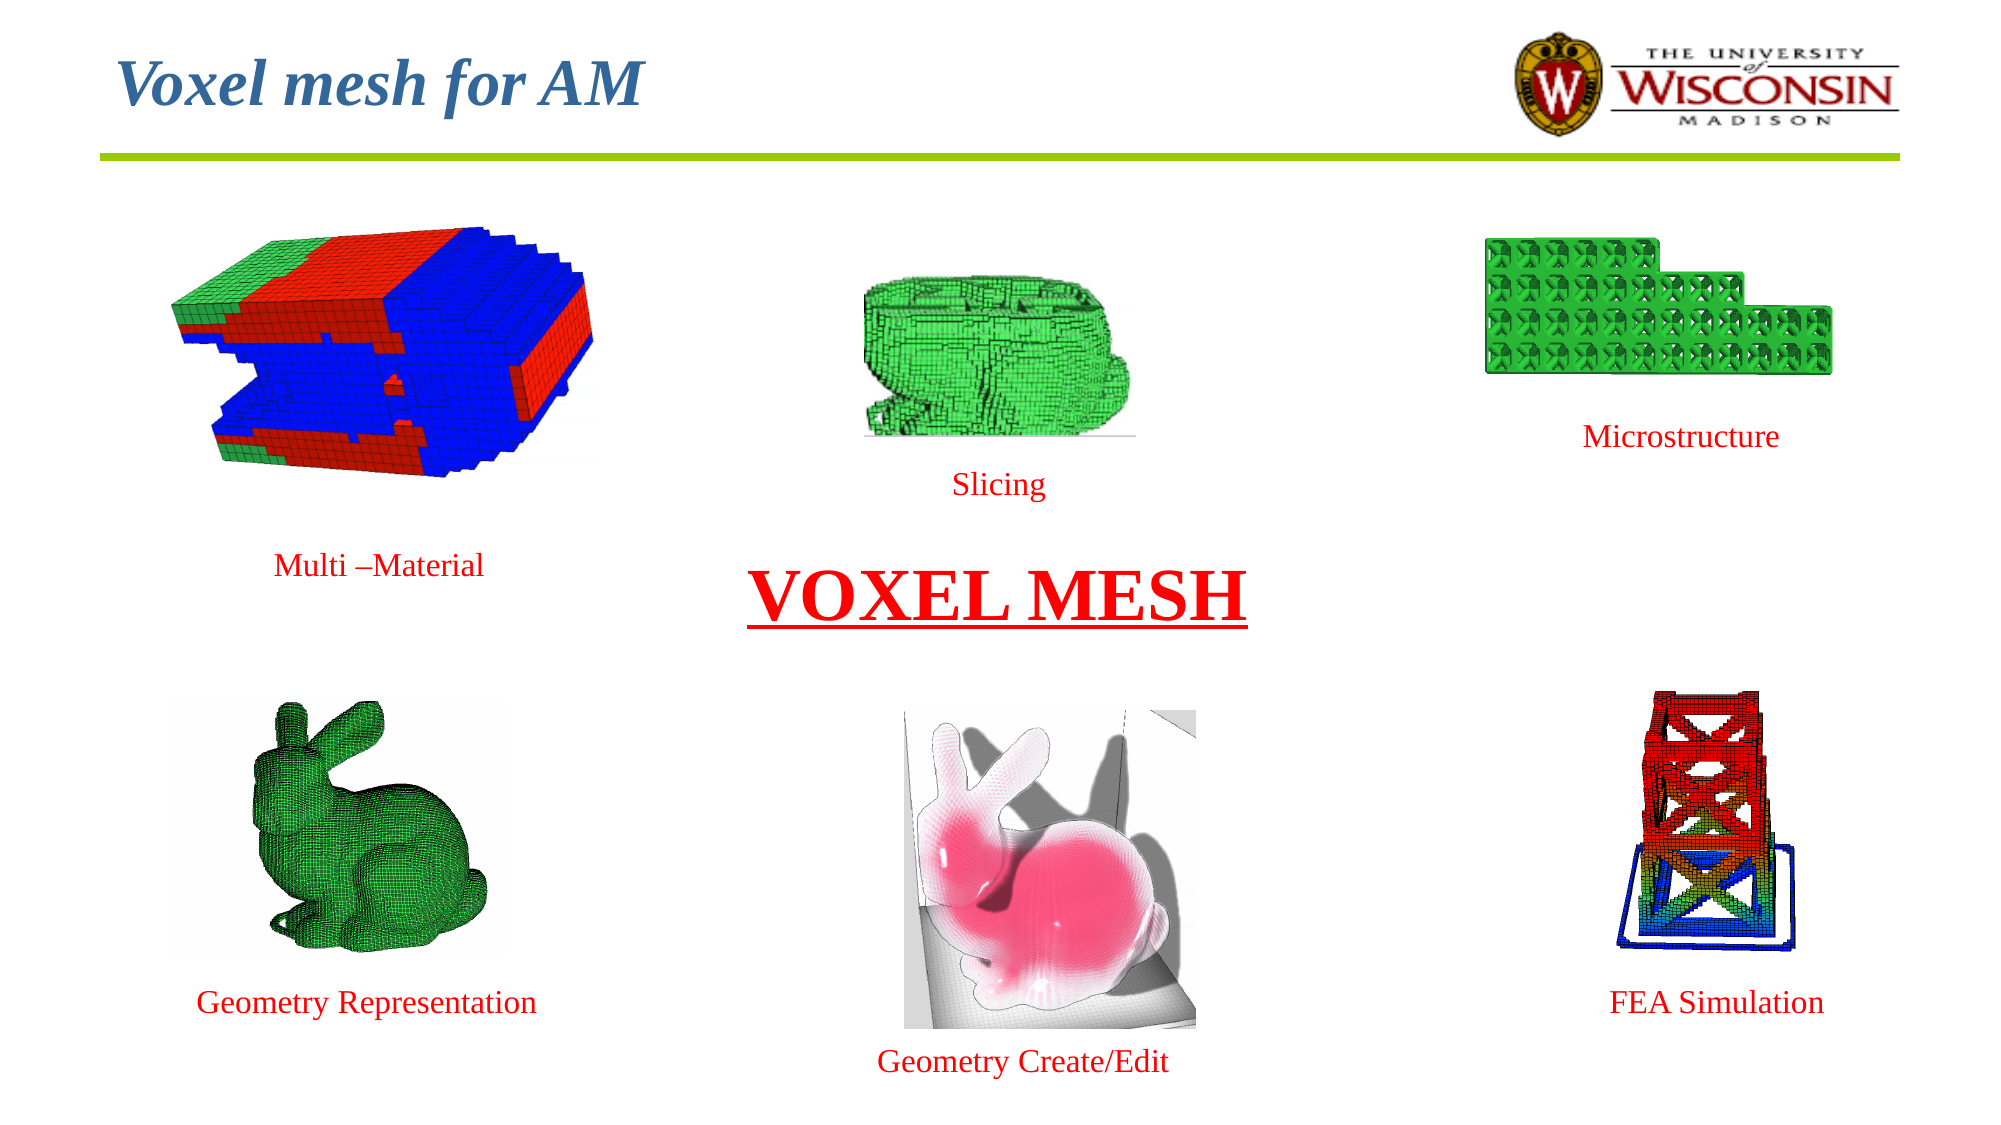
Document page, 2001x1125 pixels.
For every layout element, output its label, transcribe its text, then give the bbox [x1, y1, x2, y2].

picture [904, 710, 1197, 1029]
text_box VOXEL MESH [732, 537, 1268, 644]
picture [1461, 198, 1874, 400]
picture [1505, 22, 1908, 146]
picture [167, 697, 507, 957]
picture [863, 212, 1137, 437]
text_box Slicing [936, 454, 1063, 511]
title Voxel mesh for AM [99, 37, 1900, 121]
text_box Geometry Representation [181, 973, 558, 1029]
text_box Geometry Create/Edit [862, 1031, 1190, 1087]
text_box Microstructure [1567, 408, 1807, 463]
picture [1594, 668, 1808, 957]
text_box Multi –Material [258, 535, 513, 591]
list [167, 212, 604, 484]
text_box FEA Simulation [1594, 973, 1843, 1029]
